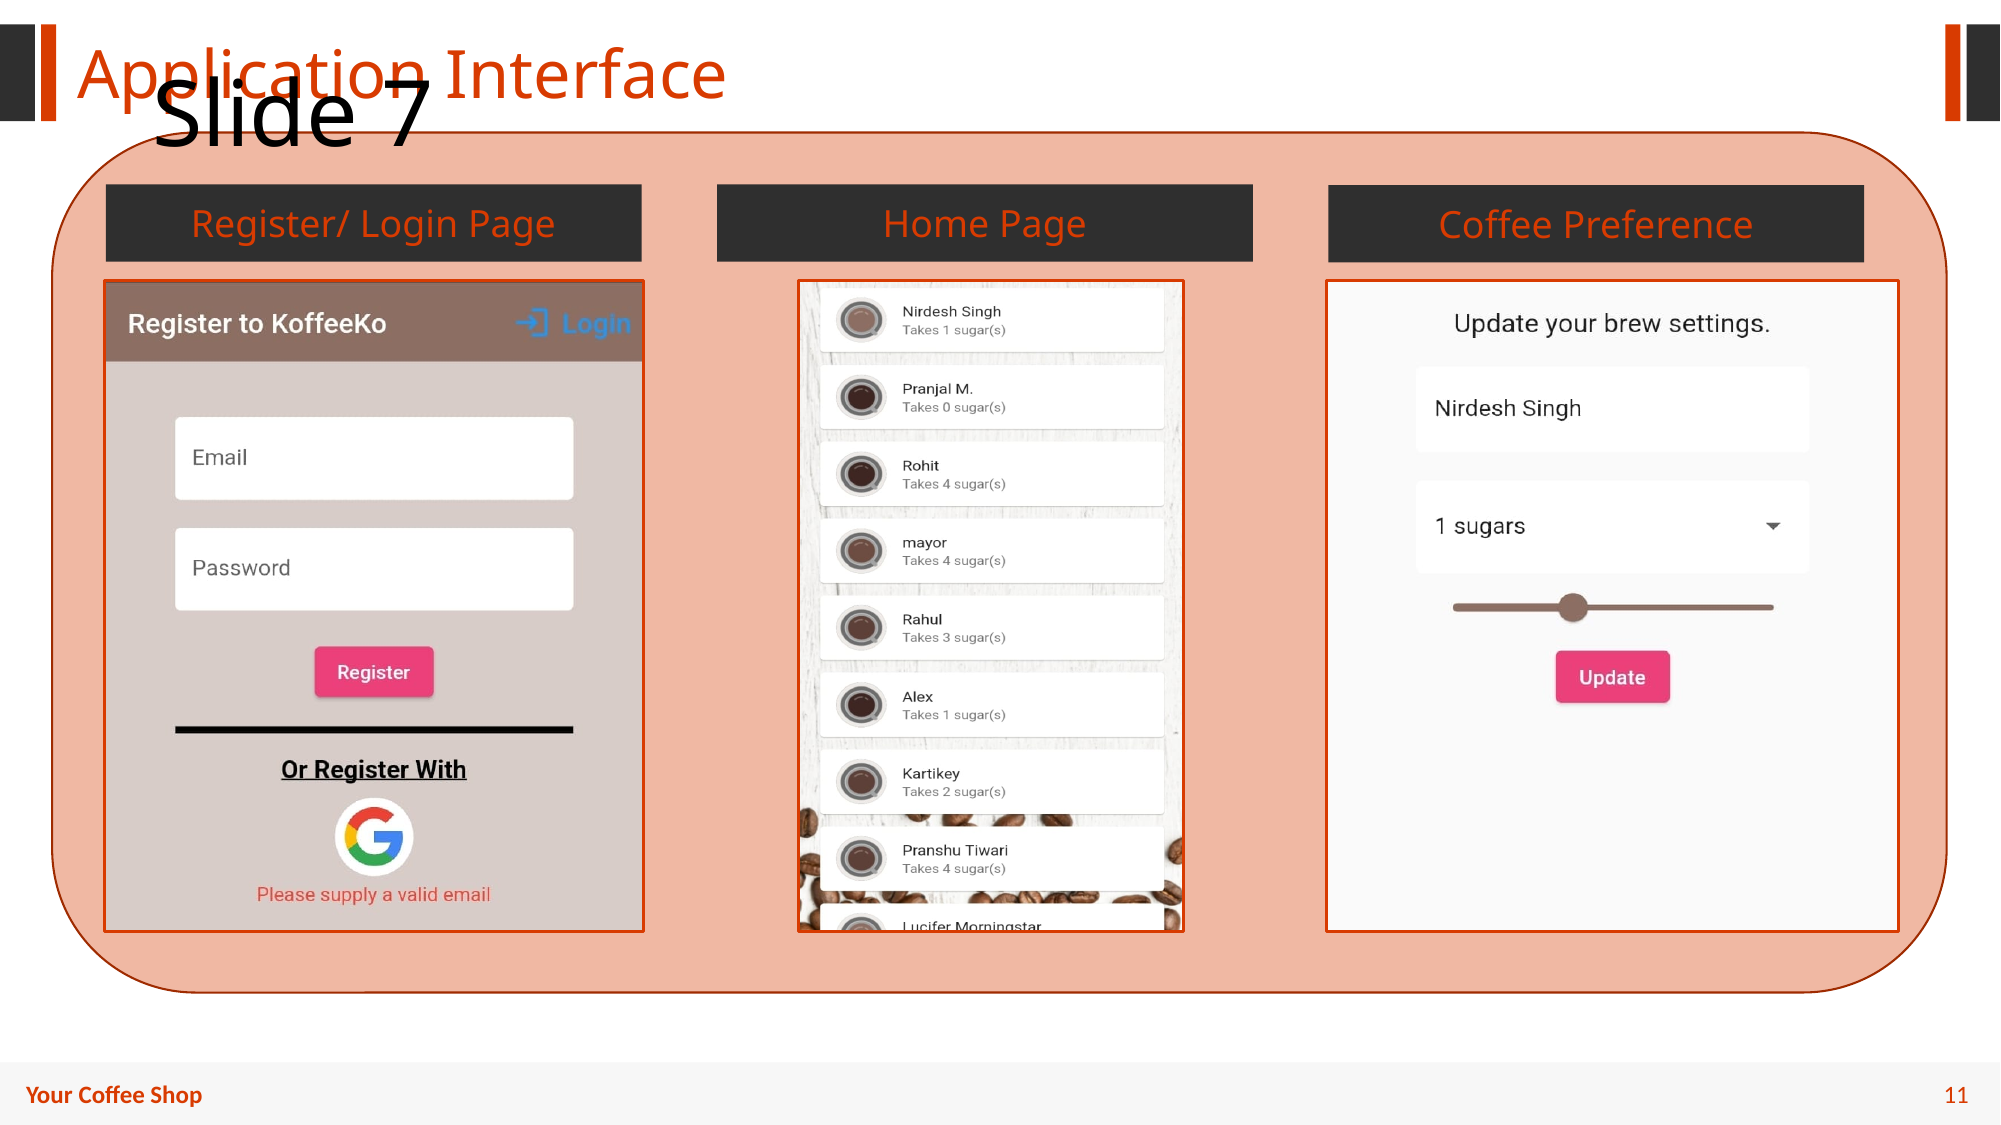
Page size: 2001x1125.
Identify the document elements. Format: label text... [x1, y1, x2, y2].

title Slide 7 [137, 59, 1863, 278]
picture [105, 282, 642, 930]
picture [1327, 282, 1897, 930]
text_box Application Interface [62, 39, 1063, 119]
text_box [0, 24, 57, 122]
text_box [51, 143, 1948, 994]
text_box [1328, 185, 1865, 263]
picture [800, 282, 1183, 930]
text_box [105, 184, 642, 262]
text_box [717, 184, 1253, 262]
